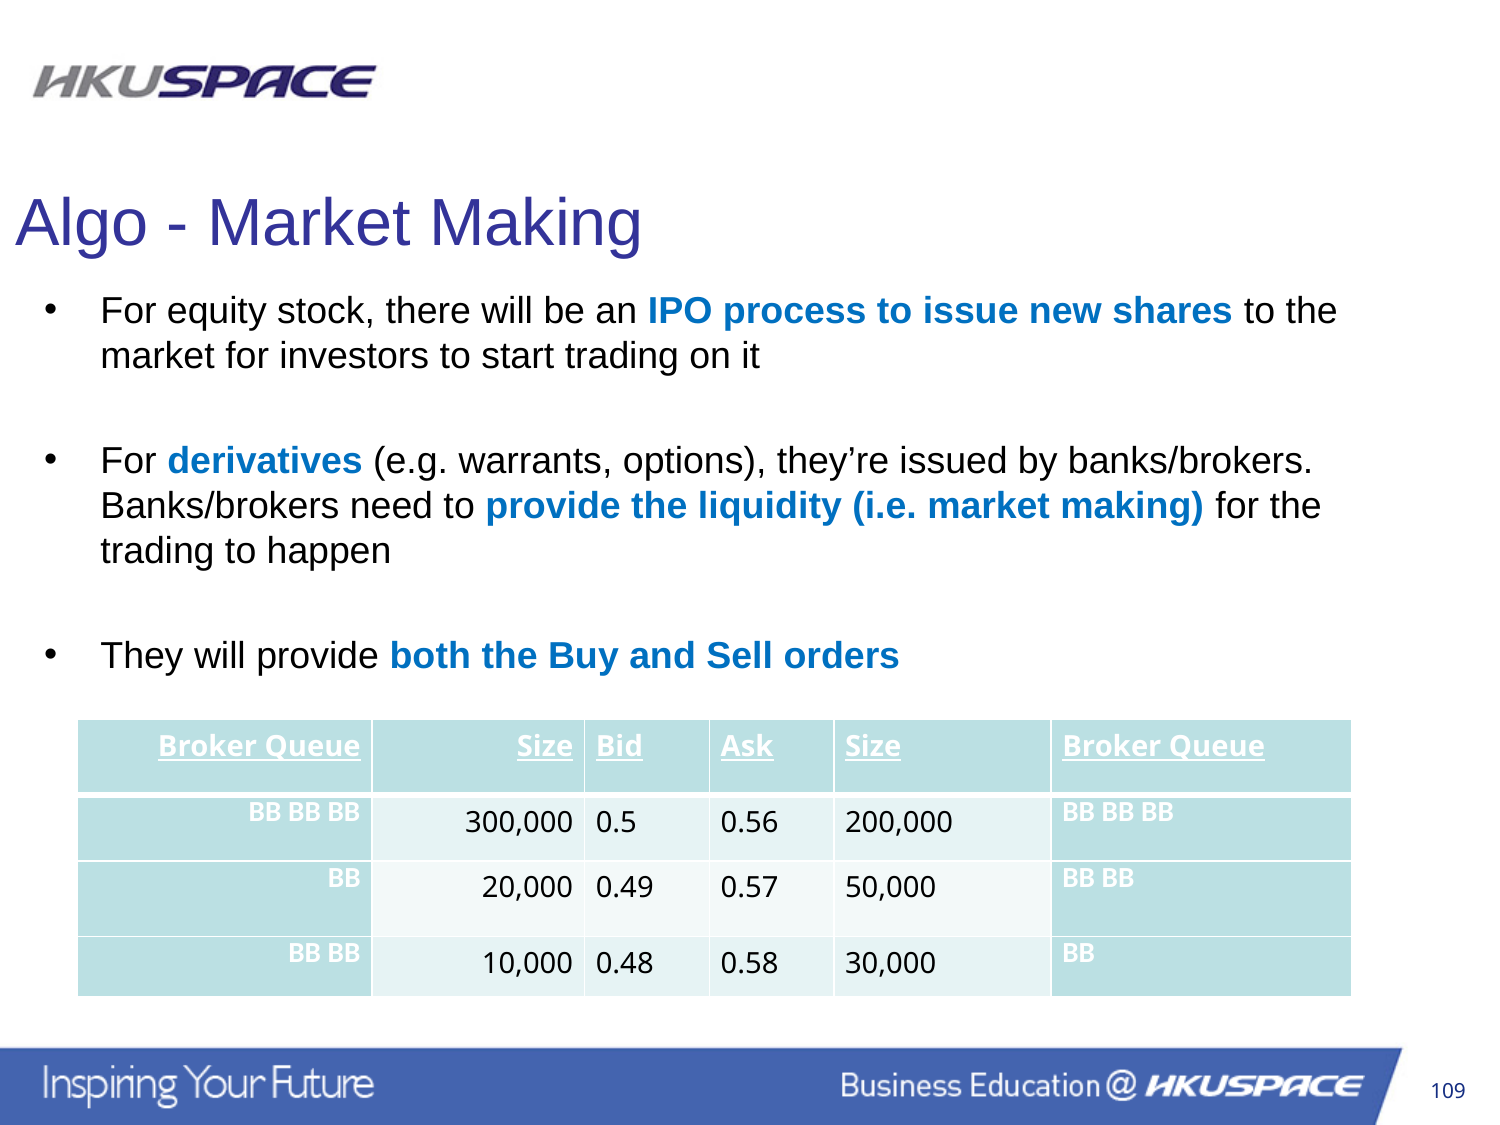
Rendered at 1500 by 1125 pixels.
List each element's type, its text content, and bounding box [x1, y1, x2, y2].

table_cell 200,000 [835, 798, 1050, 860]
table_cell 0.58 [710, 937, 833, 996]
table_header Size [835, 720, 1050, 792]
table_cell BB BB BB [78, 798, 371, 860]
table_cell 0.57 [710, 862, 833, 936]
table_cell BB BB [78, 937, 371, 996]
table_cell 30,000 [835, 937, 1050, 996]
table_cell BB BB BB [1052, 798, 1351, 860]
table_cell 0.5 [585, 798, 709, 860]
table_header Ask [710, 720, 833, 792]
slide_number 109 [1415, 1070, 1499, 1125]
table_cell 300,000 [373, 798, 584, 860]
picture [0, 0, 1500, 1125]
table_header Broker Queue [1052, 720, 1351, 792]
table_cell 0.49 [585, 862, 709, 936]
table_header Size [373, 720, 584, 792]
table_cell BB [1052, 937, 1351, 996]
table_cell 10,000 [373, 937, 584, 996]
table_header Bid [585, 720, 709, 792]
table_cell BB [78, 862, 371, 936]
table_cell 0.48 [585, 937, 709, 996]
table_cell 0.56 [710, 798, 833, 860]
table_cell 50,000 [835, 862, 1050, 936]
title Algo - Market Making [0, 101, 1325, 266]
table_cell 20,000 [373, 862, 584, 936]
text_box For equity stock, there will be an IPO process to issue new shares to the market for investors to start trading on it For derivatives (e.g. warrants, options), they’re issued by banks/brokers. Banks/brokers need to provide the liquidity (i.e. market making) for the trading to happen They will provide both the Buy and Sell orders [29, 278, 1400, 716]
table_cell BB BB [1052, 862, 1351, 936]
table_header Broker Queue [78, 720, 371, 792]
